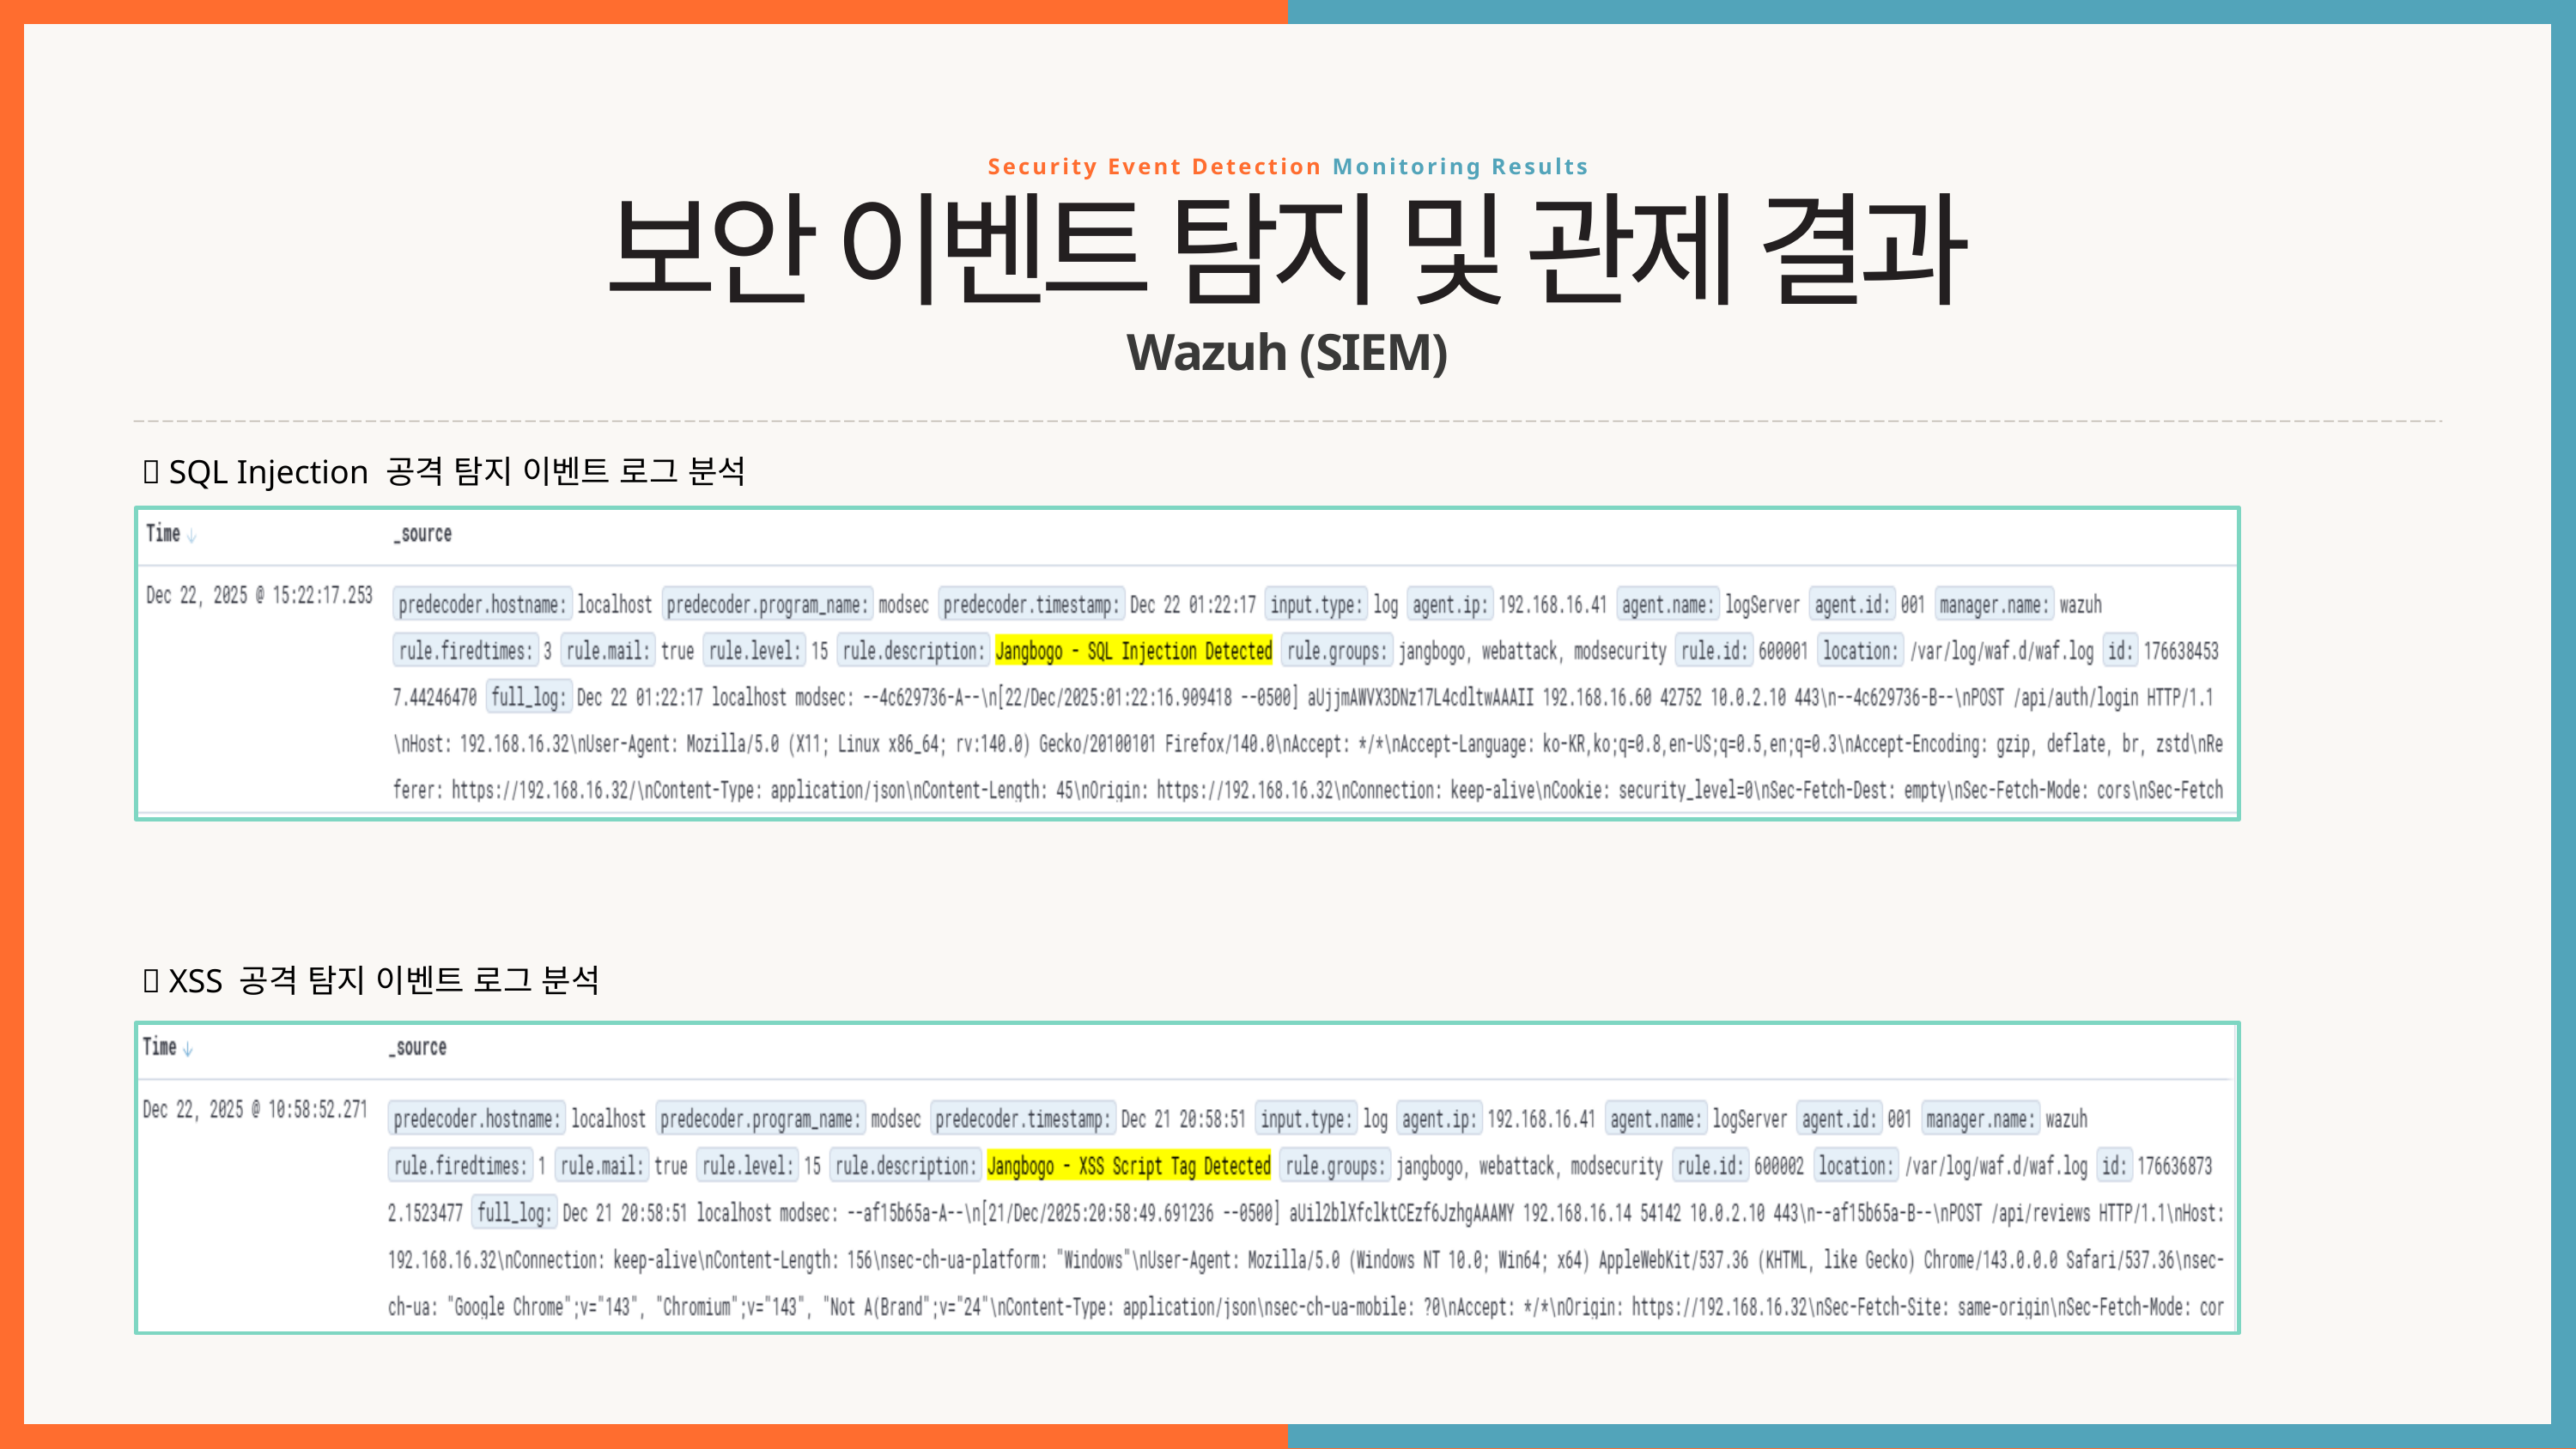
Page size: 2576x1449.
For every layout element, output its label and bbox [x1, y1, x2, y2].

text_box [24, 24, 2552, 1425]
text_box [1287, 0, 2576, 1449]
text_box [128, 421, 2443, 1331]
